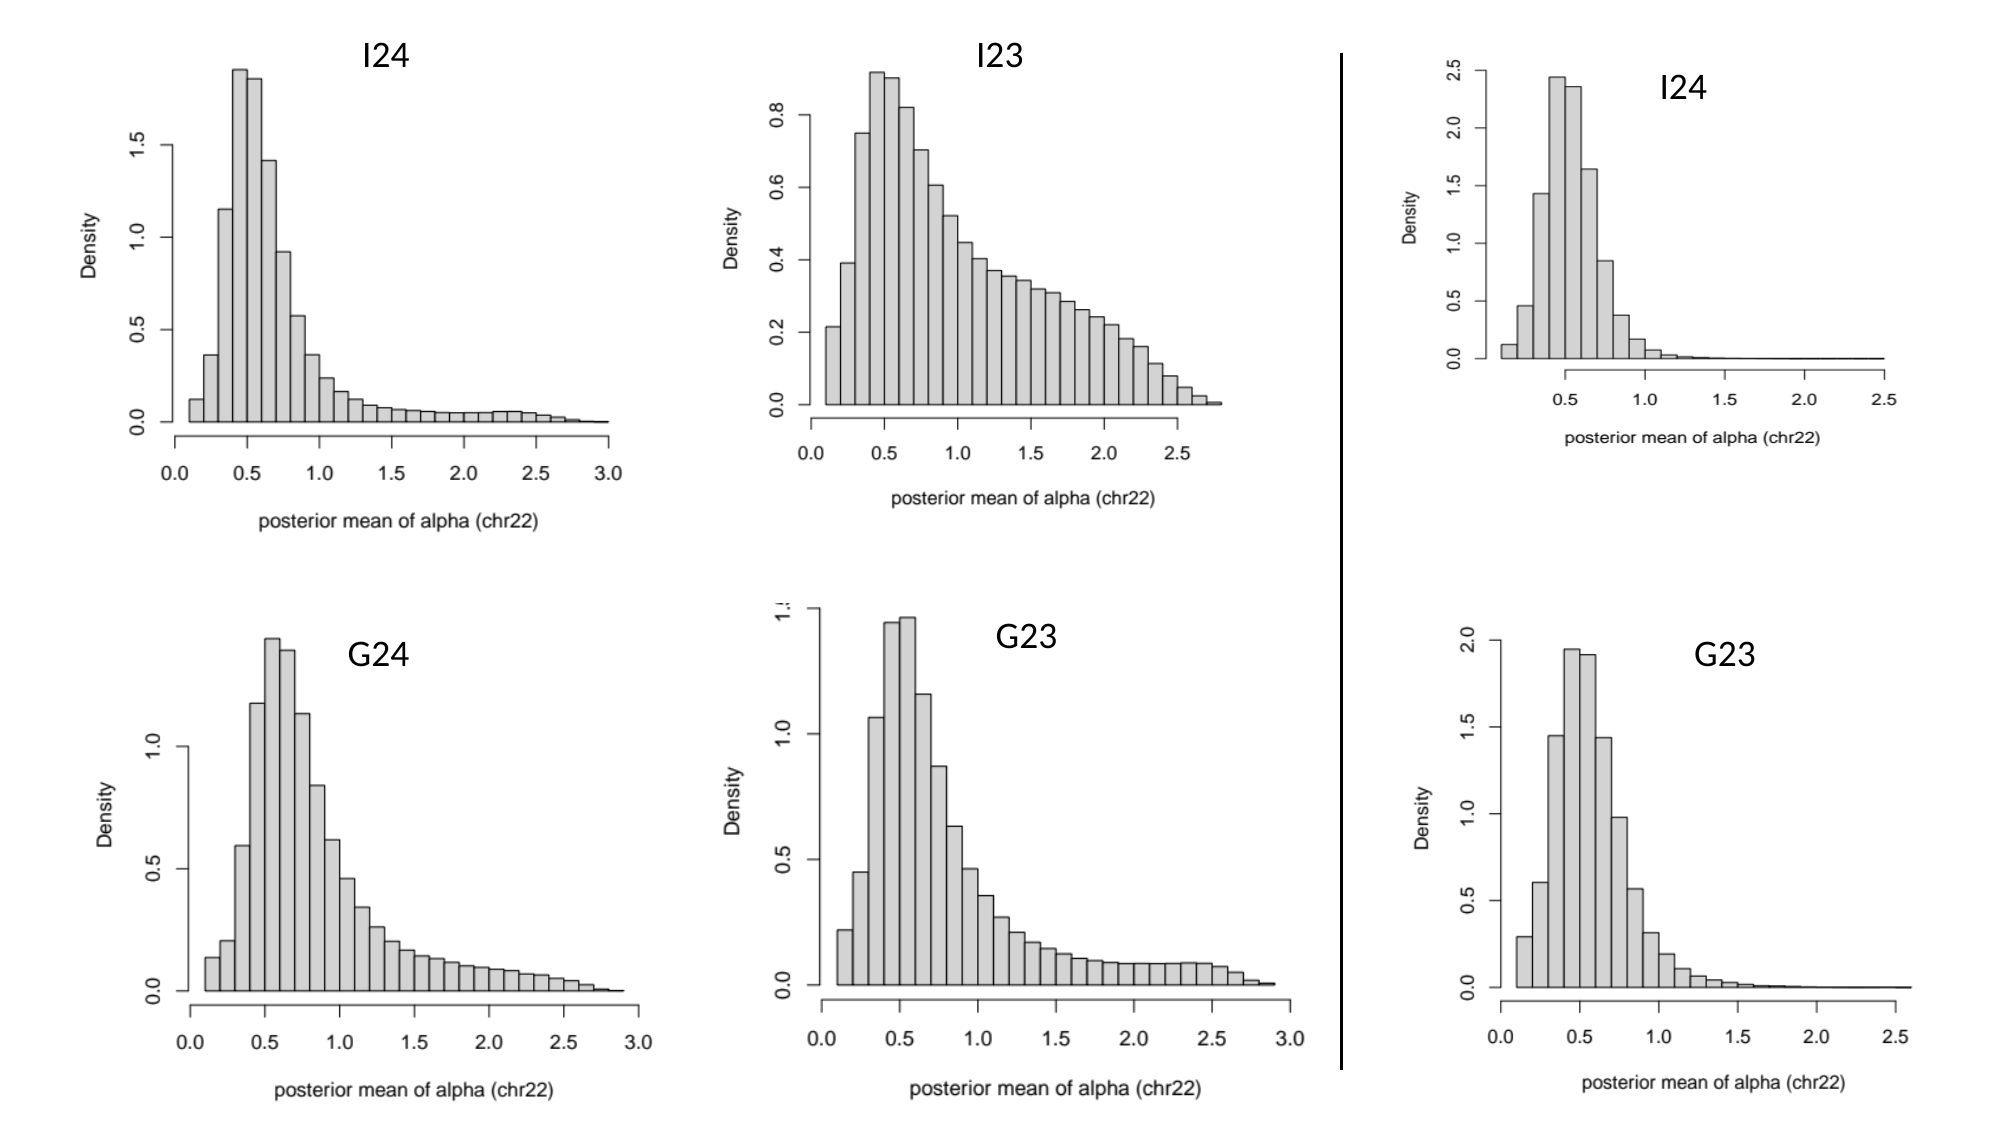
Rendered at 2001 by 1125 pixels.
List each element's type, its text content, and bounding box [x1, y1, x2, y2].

picture [717, 52, 1283, 532]
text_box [1408, 621, 1915, 1117]
text_box I23 [961, 22, 1039, 52]
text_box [1396, 54, 1903, 466]
text_box I24 [347, 22, 425, 52]
picture [717, 603, 1342, 1125]
picture [89, 621, 689, 1125]
picture [74, 52, 673, 557]
